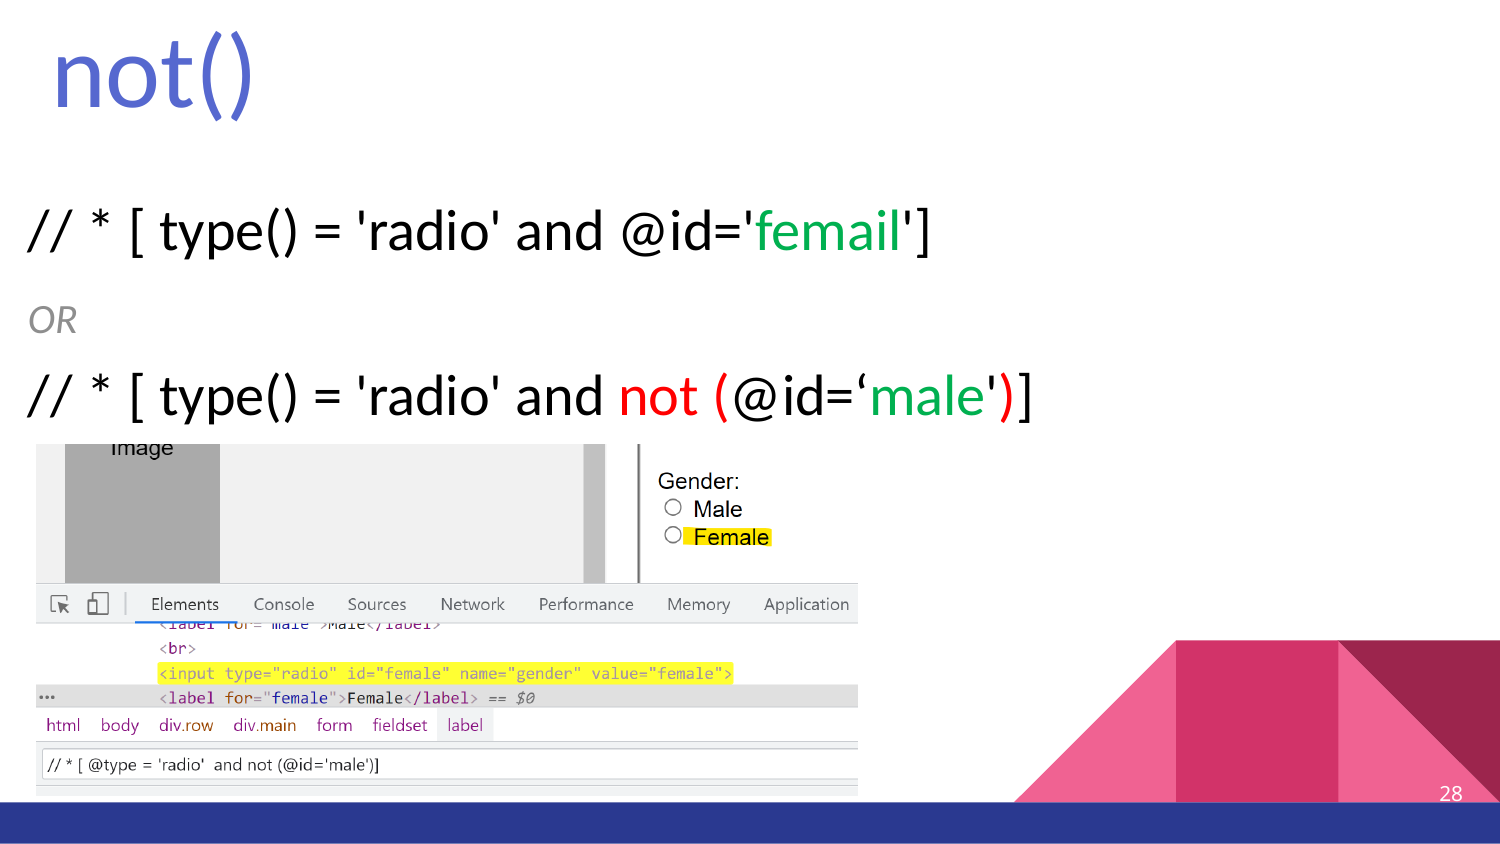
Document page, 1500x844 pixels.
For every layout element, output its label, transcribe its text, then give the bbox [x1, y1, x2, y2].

text_box not() [36, 0, 902, 136]
text_box OR [0, 267, 102, 350]
text_box // * [ type() = 'radio' and not (@id=‘male')] [0, 350, 1328, 435]
text_box // * [ type() = 'radio' and @id='femail'] [0, 184, 1328, 270]
slide_number 28 [1387, 762, 1478, 828]
picture [35, 444, 858, 796]
